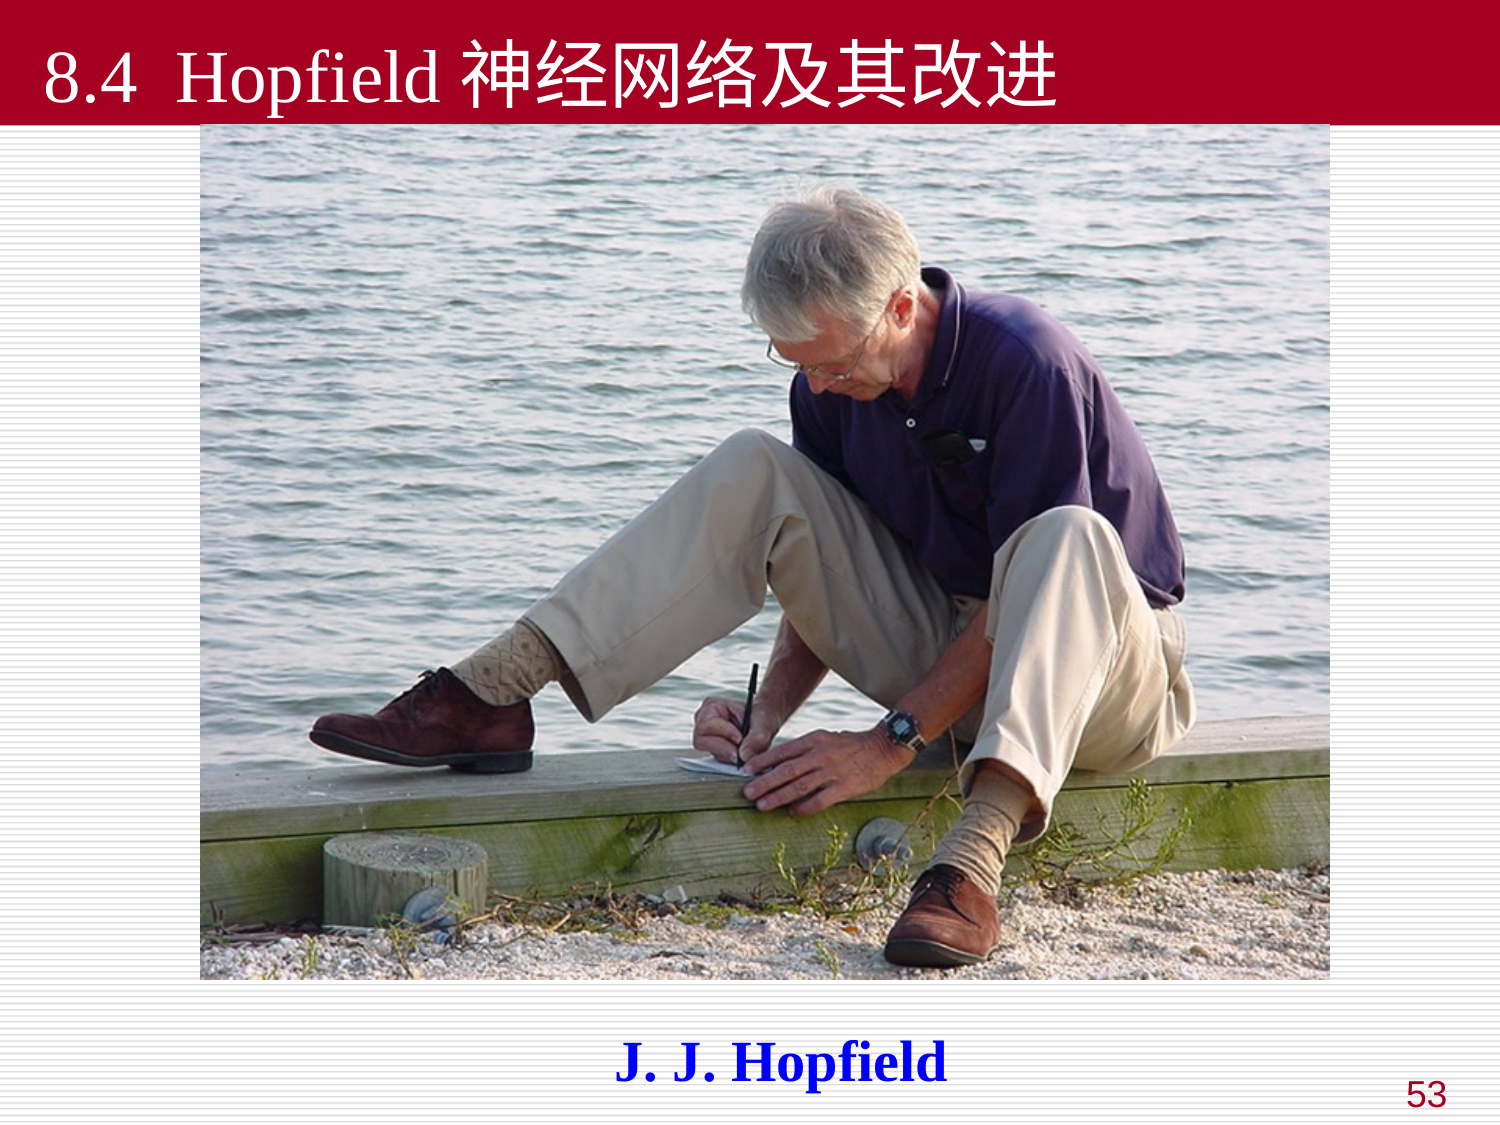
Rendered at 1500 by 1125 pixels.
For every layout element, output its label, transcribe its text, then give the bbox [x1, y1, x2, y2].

title 8.4 Hopfield神经网络及其改进 [0, 0, 1500, 126]
text_box J. J. Hopfield [599, 989, 1050, 1088]
picture [0, 124, 1500, 1125]
slide_number 53 [1137, 1062, 1463, 1122]
